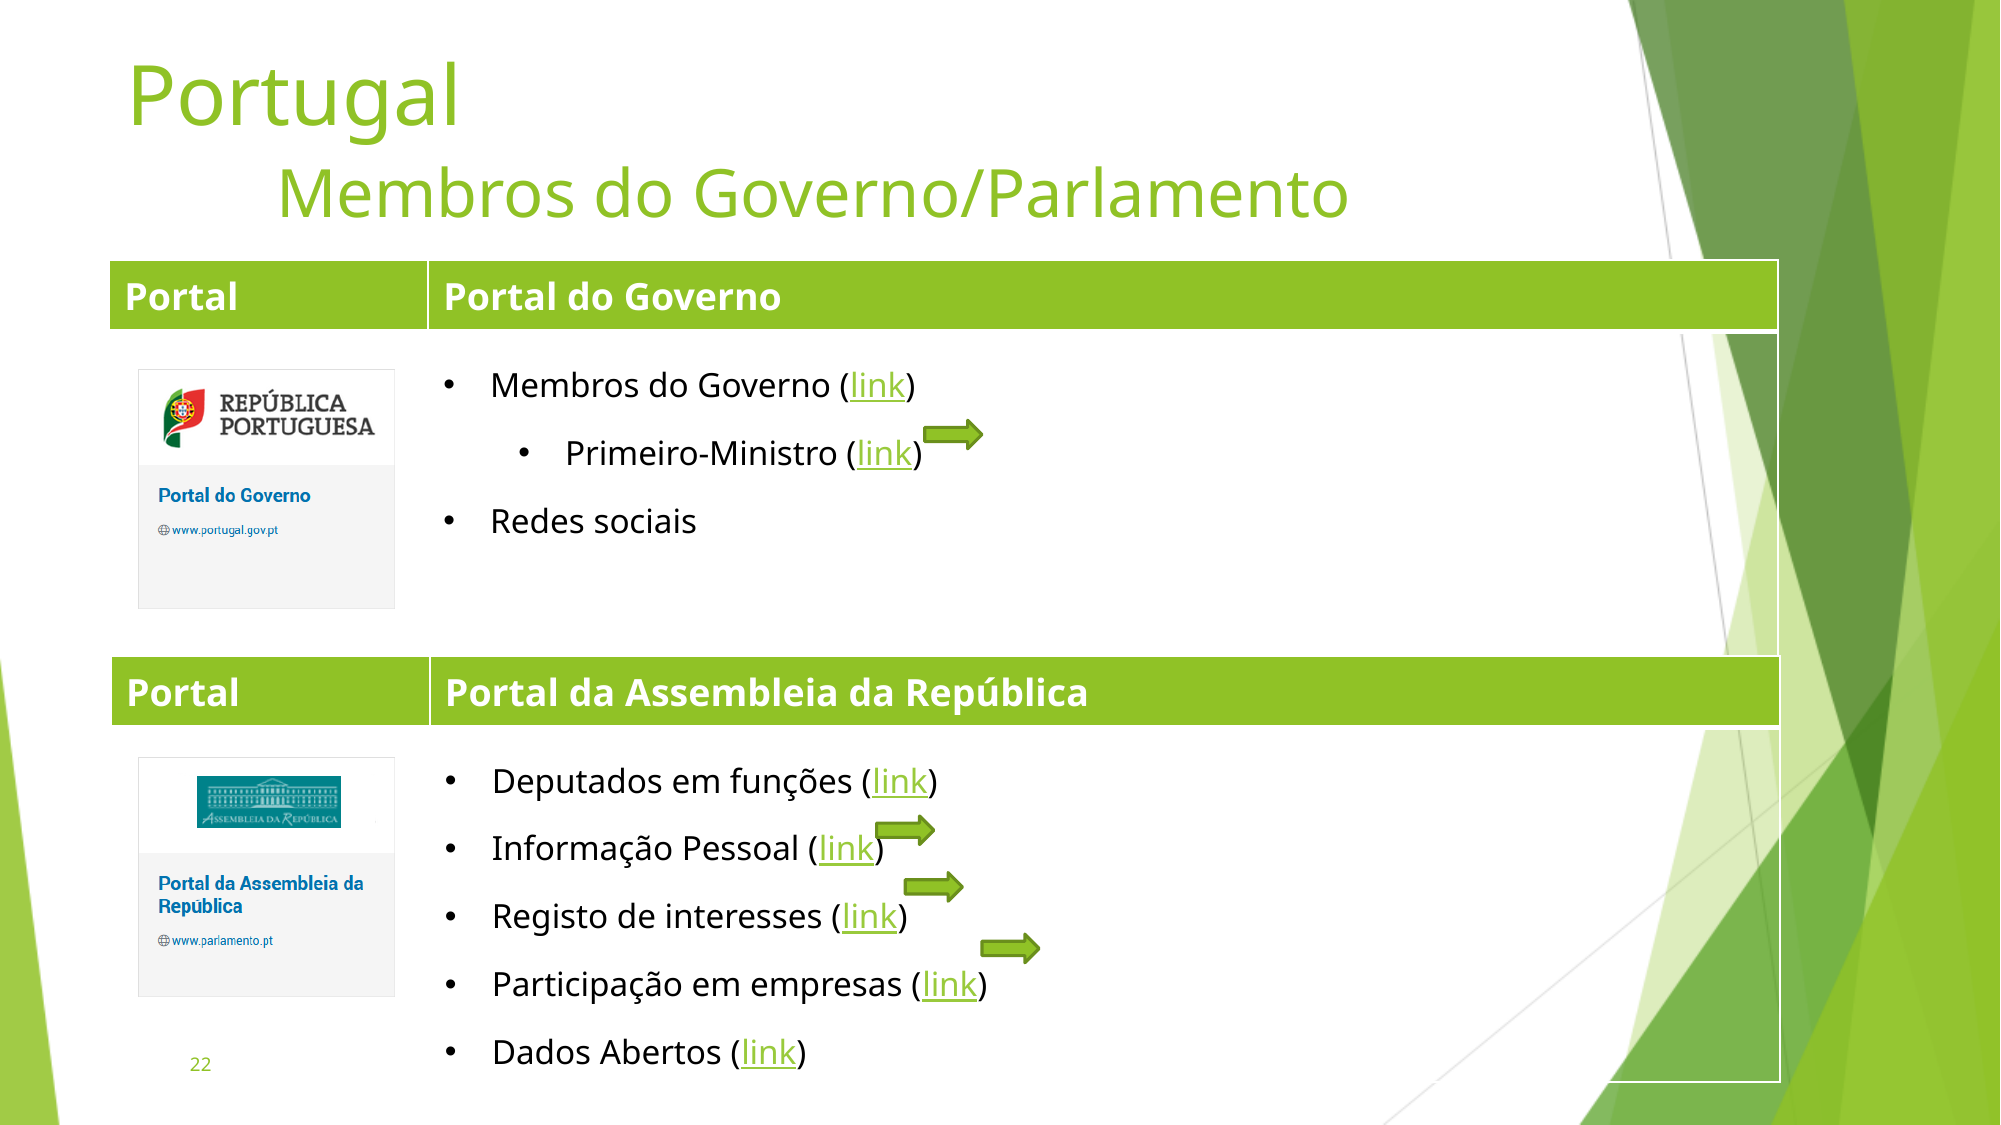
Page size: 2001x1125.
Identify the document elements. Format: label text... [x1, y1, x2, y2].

table_cell [112, 730, 429, 1081]
picture [0, 0, 110, 1125]
text_box [903, 871, 964, 903]
text_box [875, 814, 935, 846]
table_header Portal [110, 261, 427, 329]
picture [138, 369, 396, 610]
title Portugal Membros do Governo/Parlamento [111, 34, 1779, 252]
table_header Portal da Assembleia da República [431, 657, 1779, 725]
picture [1351, 0, 2000, 1125]
table_header Portal do Governo [429, 261, 1777, 329]
table_cell [110, 334, 427, 655]
table_cell Membros do Governo (link) Primeiro-Ministro (link) Redes sociais [429, 334, 1777, 655]
table_cell Deputados em funções (link) Informação Pessoal (link) Registo de interesses (link) Participação em empresas (link) Dados Abertos (link) [431, 730, 1779, 1081]
text_box 22 [114, 1035, 227, 1095]
picture [138, 757, 396, 998]
text_box [923, 418, 984, 451]
text_box [980, 932, 1041, 965]
table_header Portal [112, 657, 429, 725]
